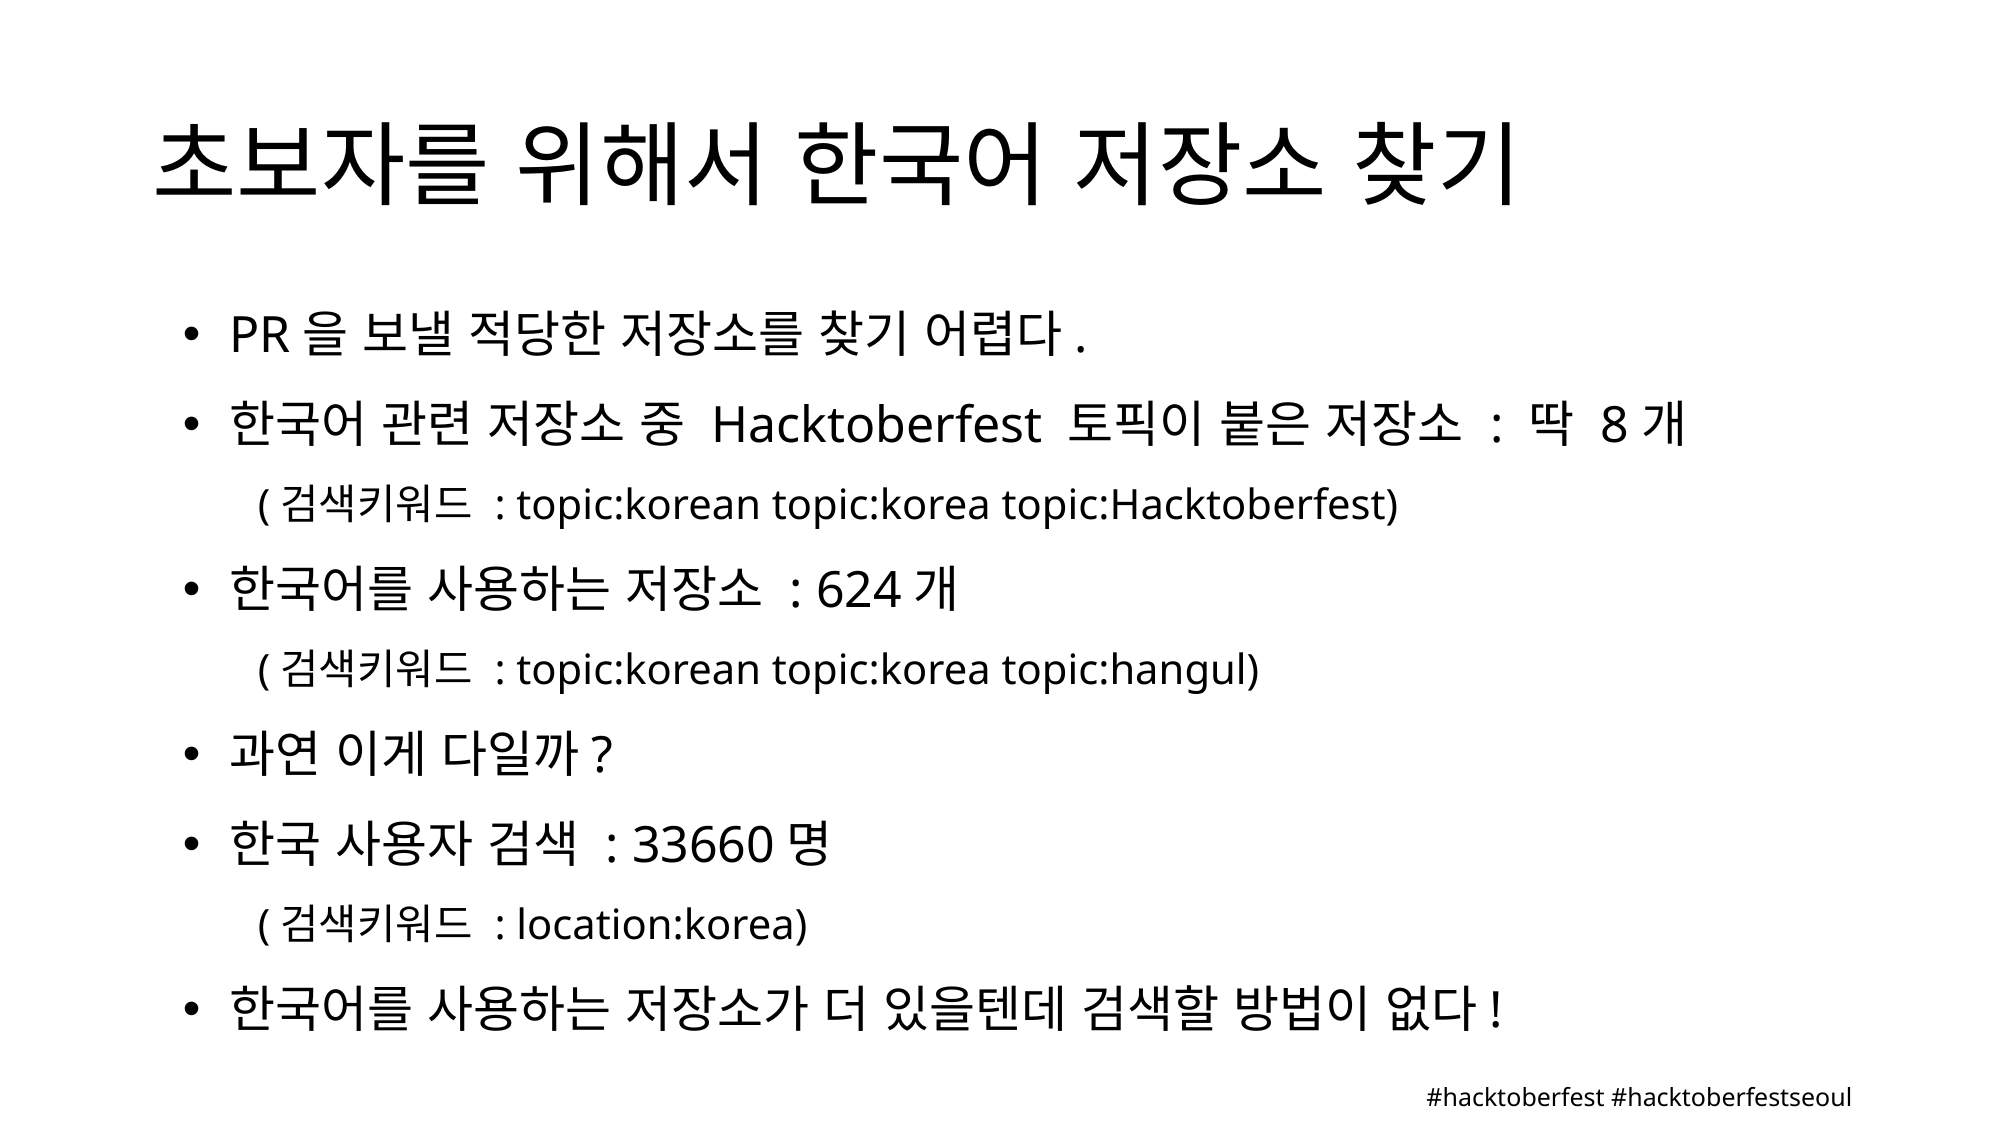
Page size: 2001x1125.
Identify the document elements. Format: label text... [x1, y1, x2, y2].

title 초보자를 위해서 한국어 저장소 찾기 [137, 59, 1973, 278]
text_box PR을 보낼 적당한 저장소를 찾기 어렵다. 한국어 관련 저장소 중 Hacktoberfest 토픽이 붙은 저장소 : 딱 8개 (검색키워드 : topic:korean topic:korea topic:Hacktoberfest) 한국어를 사용하는 저장소 : 624개 (검색키워드 : topic:korean topic:korea topic:hangul) 과연 이게 다일까? 한국 사용자 검색 : 33660명 (검색키워드 : location:korea) 한국어를 사용하는 저장소가 더 있을텐데 검색할 방법이 없다! [168, 265, 1758, 1046]
footer #hacktoberfest #hacktoberfestseoul [1302, 1071, 1978, 1125]
